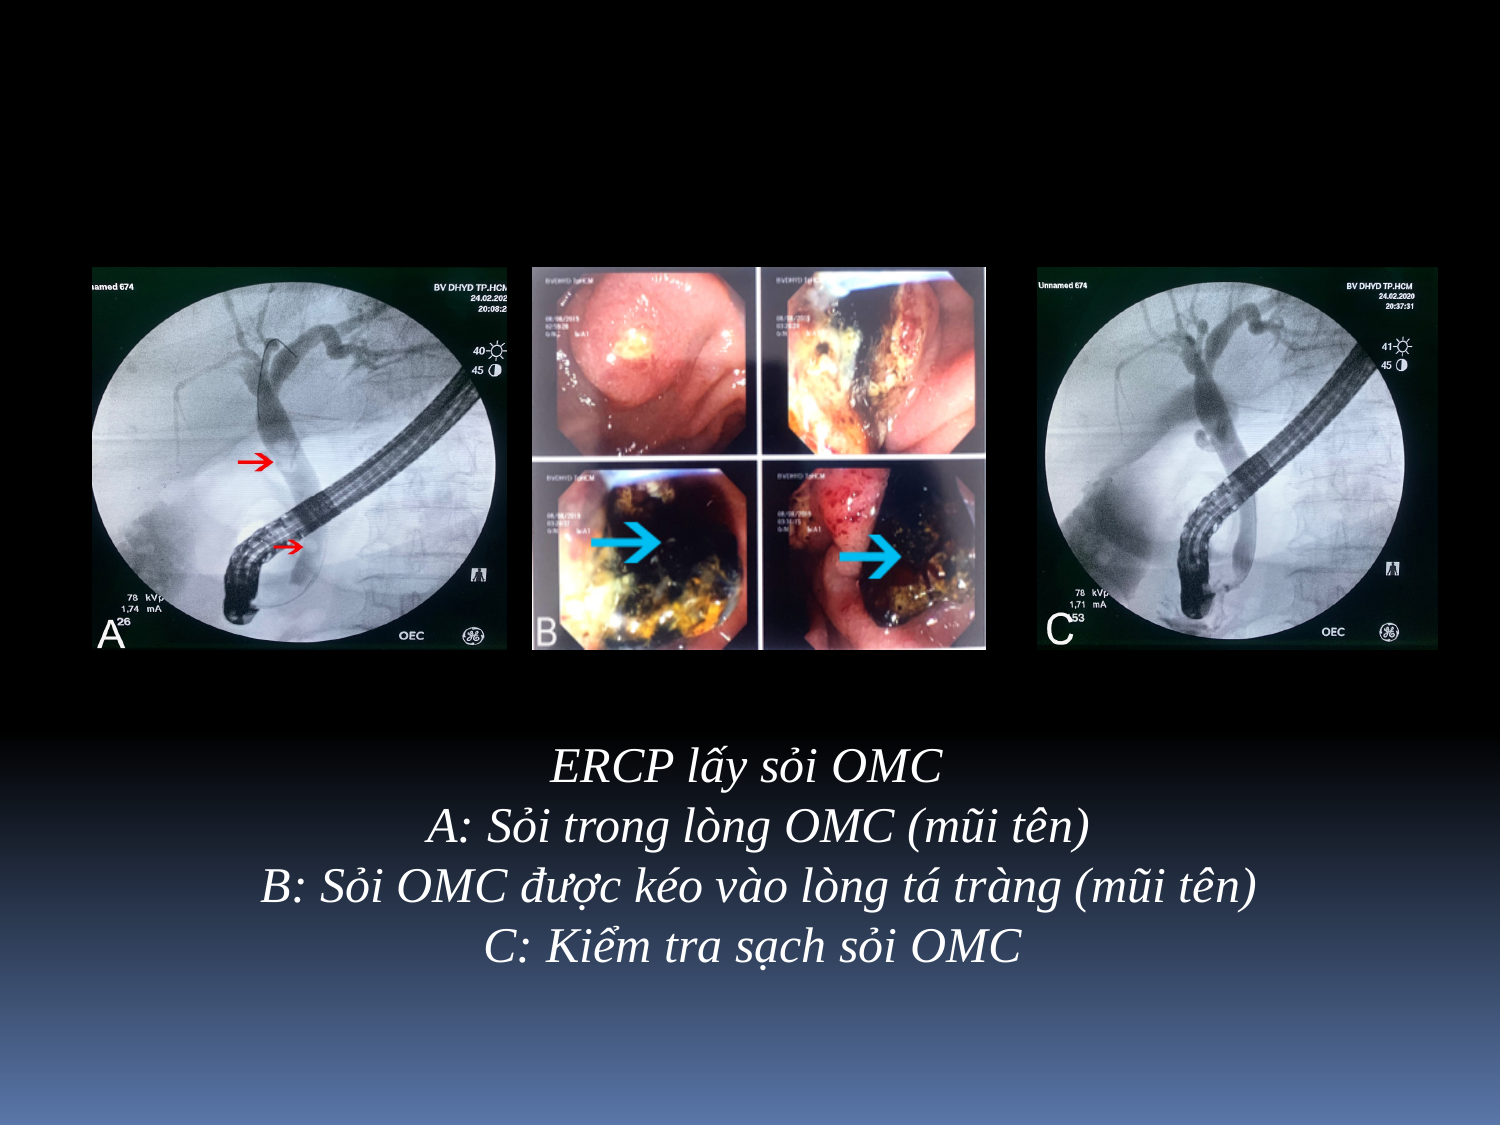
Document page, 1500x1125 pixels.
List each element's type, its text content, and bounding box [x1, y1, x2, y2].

picture [91, 267, 507, 651]
text_box ERCP lấy sỏi OMC A: Sỏi trong lòng OMC (mũi tên) B: Sỏi OMC được kéo vào lòng tá tràng (mũi tên) C: Kiểm tra sạch sỏi OMC [227, 725, 1291, 963]
picture [1037, 267, 1438, 651]
picture [532, 267, 986, 651]
